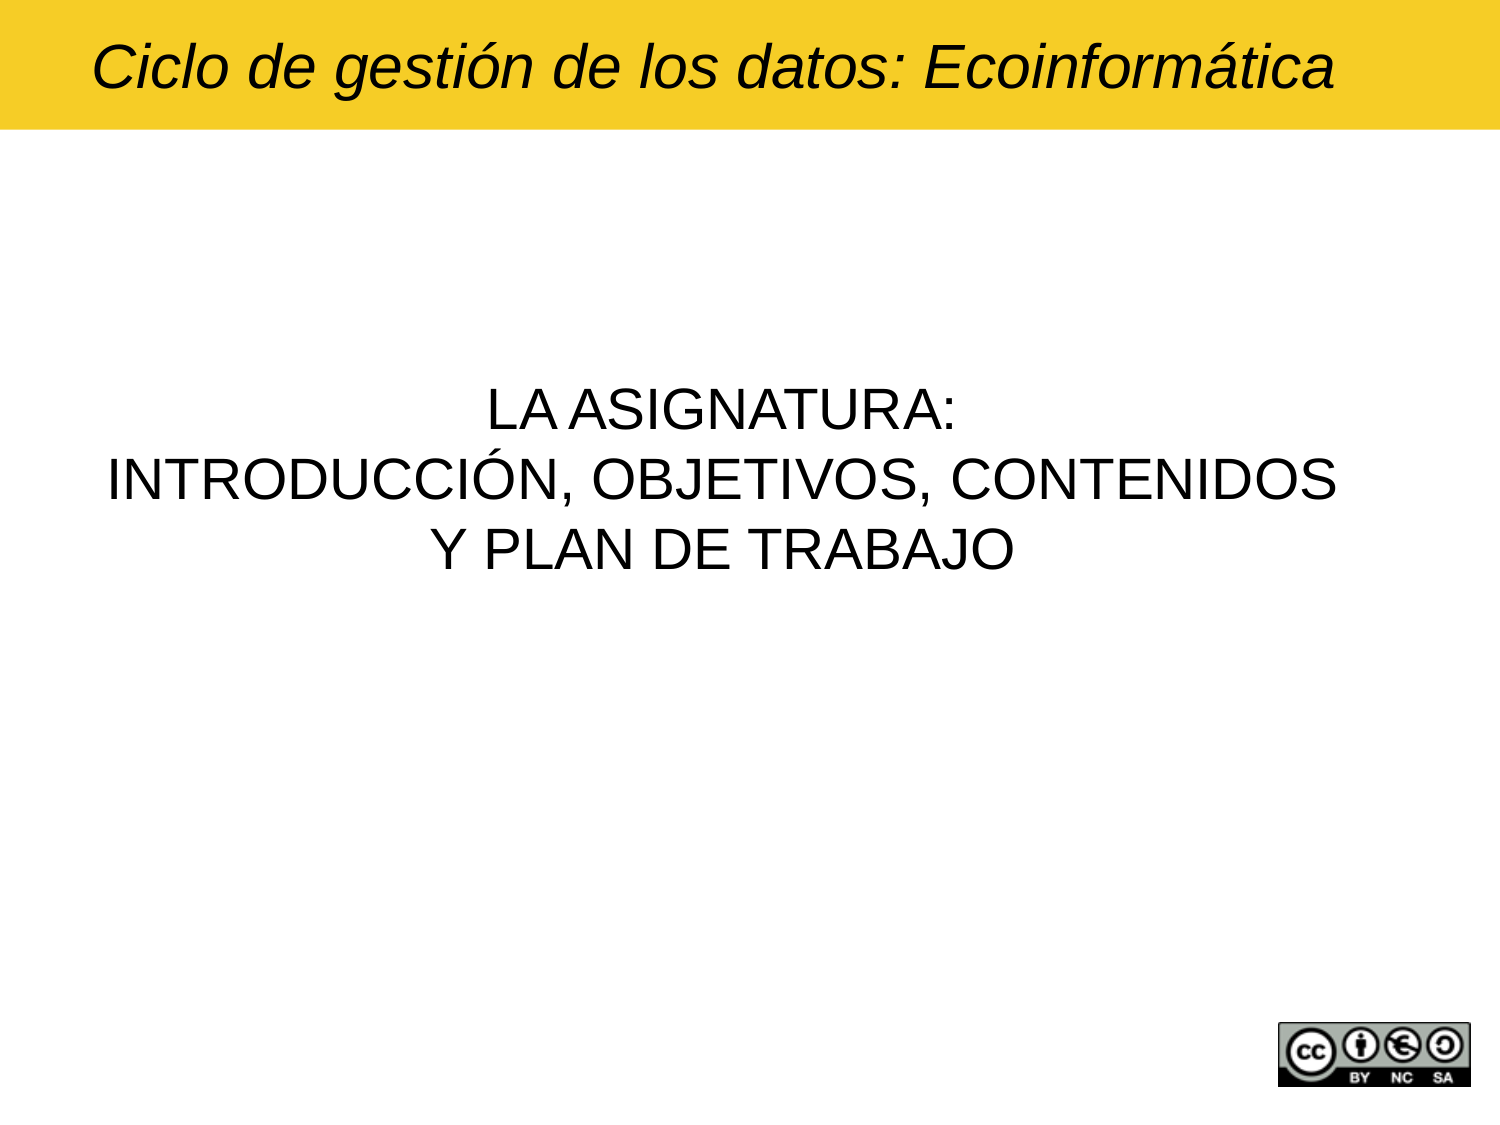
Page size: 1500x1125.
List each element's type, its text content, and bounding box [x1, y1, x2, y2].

text_box LA ASIGNATURA: INTRODUCCIÓN, OBJETIVOS, CONTENIDOS Y PLAN DE TRABAJO [74, 311, 1370, 714]
picture [1278, 1022, 1471, 1088]
